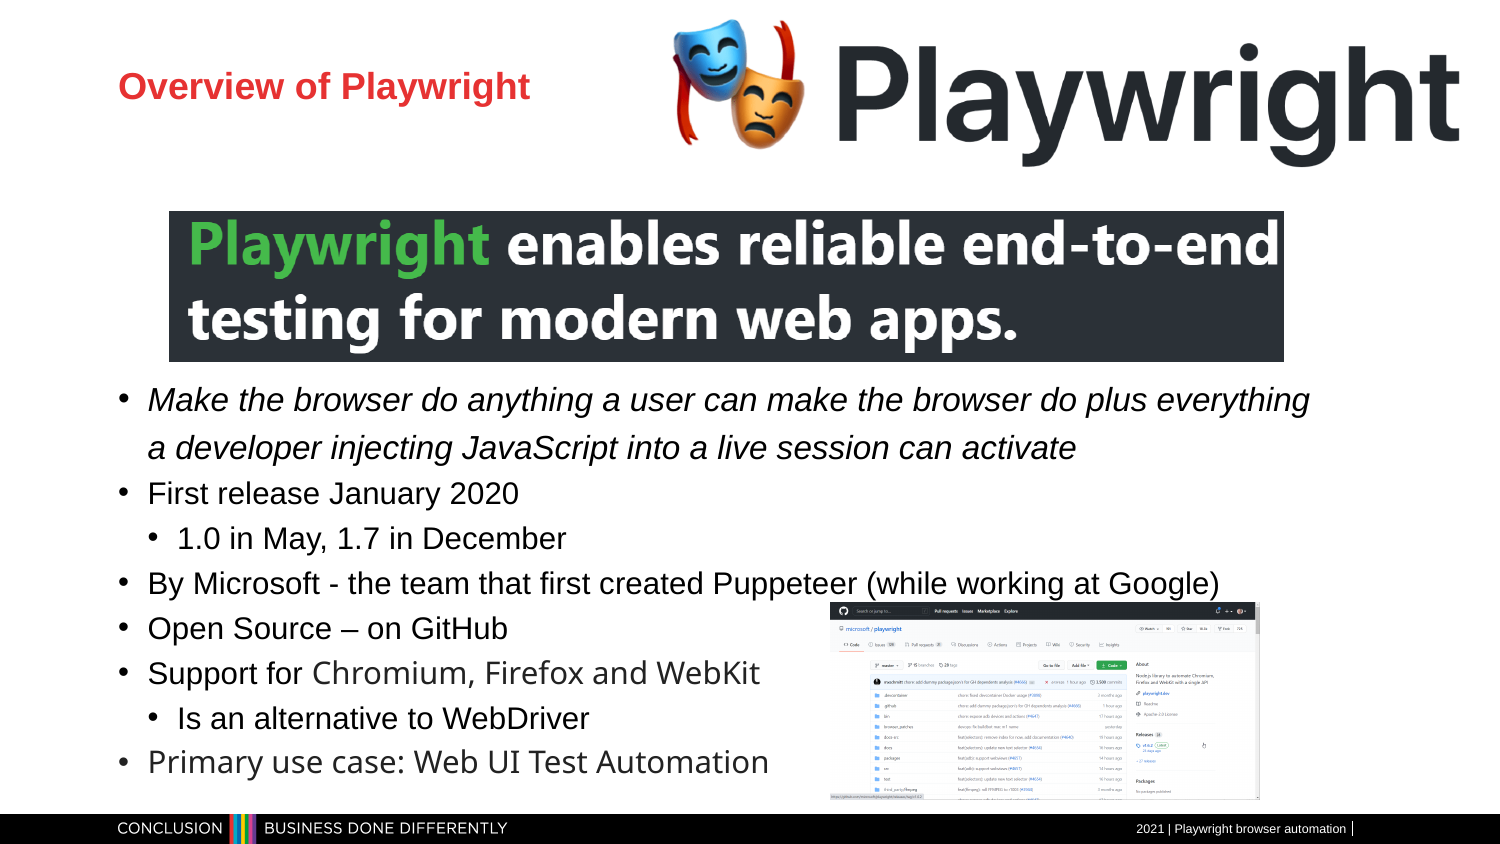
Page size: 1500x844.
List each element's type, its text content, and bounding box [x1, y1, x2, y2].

list Make the browser do anything a user can make the browser do plus everything a developer injecting JavaScript into a live session can activate First release January 2020 1.0 in May, 1.7 in December By Microsoft - the team that first created Puppeteer (while working at Google) Open Source – on GitHub Support for Chromium, Firefox and WebKit Is an alternative to WebDriver Primary use case: Web UI Test Automation [118, 370, 1335, 774]
picture [169, 211, 1284, 362]
picture [0, 814, 236, 844]
picture [239, 814, 1500, 844]
footer 2021 | Playwright browser automation [814, 820, 1347, 839]
picture [639, 8, 1488, 179]
picture [830, 602, 1260, 800]
title Overview of Playwright [118, 47, 639, 130]
